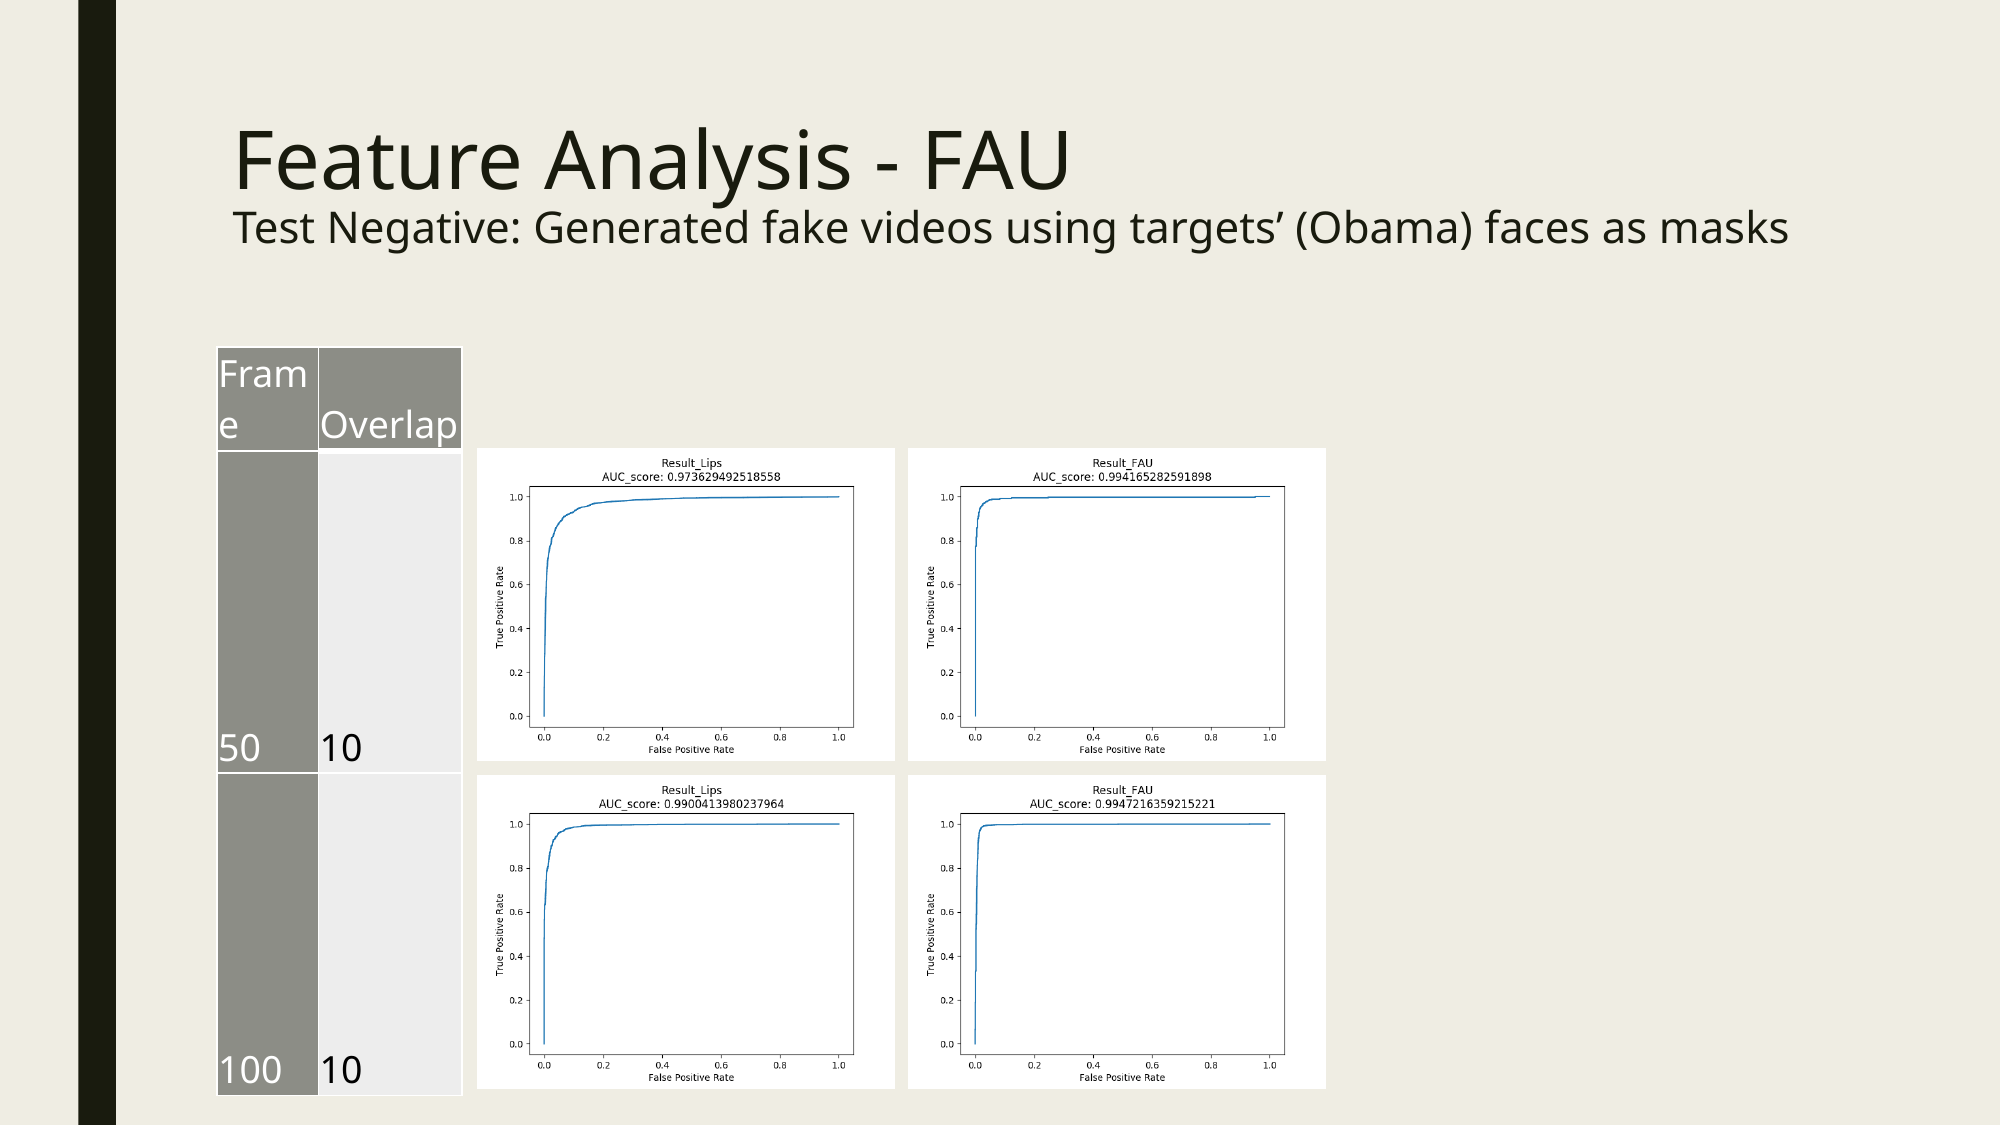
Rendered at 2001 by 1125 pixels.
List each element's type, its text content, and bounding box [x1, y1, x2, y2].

table_header Frame [218, 348, 318, 450]
table_cell 50 [218, 452, 318, 772]
picture [908, 775, 1326, 1089]
picture [477, 775, 895, 1089]
title Feature Analysis - FAU Test Negative: Generated fake videos using targets’ (Obama) faces as masks [224, 111, 1944, 357]
picture [477, 447, 895, 761]
table_cell 100 [218, 774, 318, 1095]
table_cell 10 [319, 774, 461, 1095]
table_header Overlap [319, 348, 461, 448]
picture [908, 447, 1326, 761]
table_cell 10 [319, 454, 461, 772]
